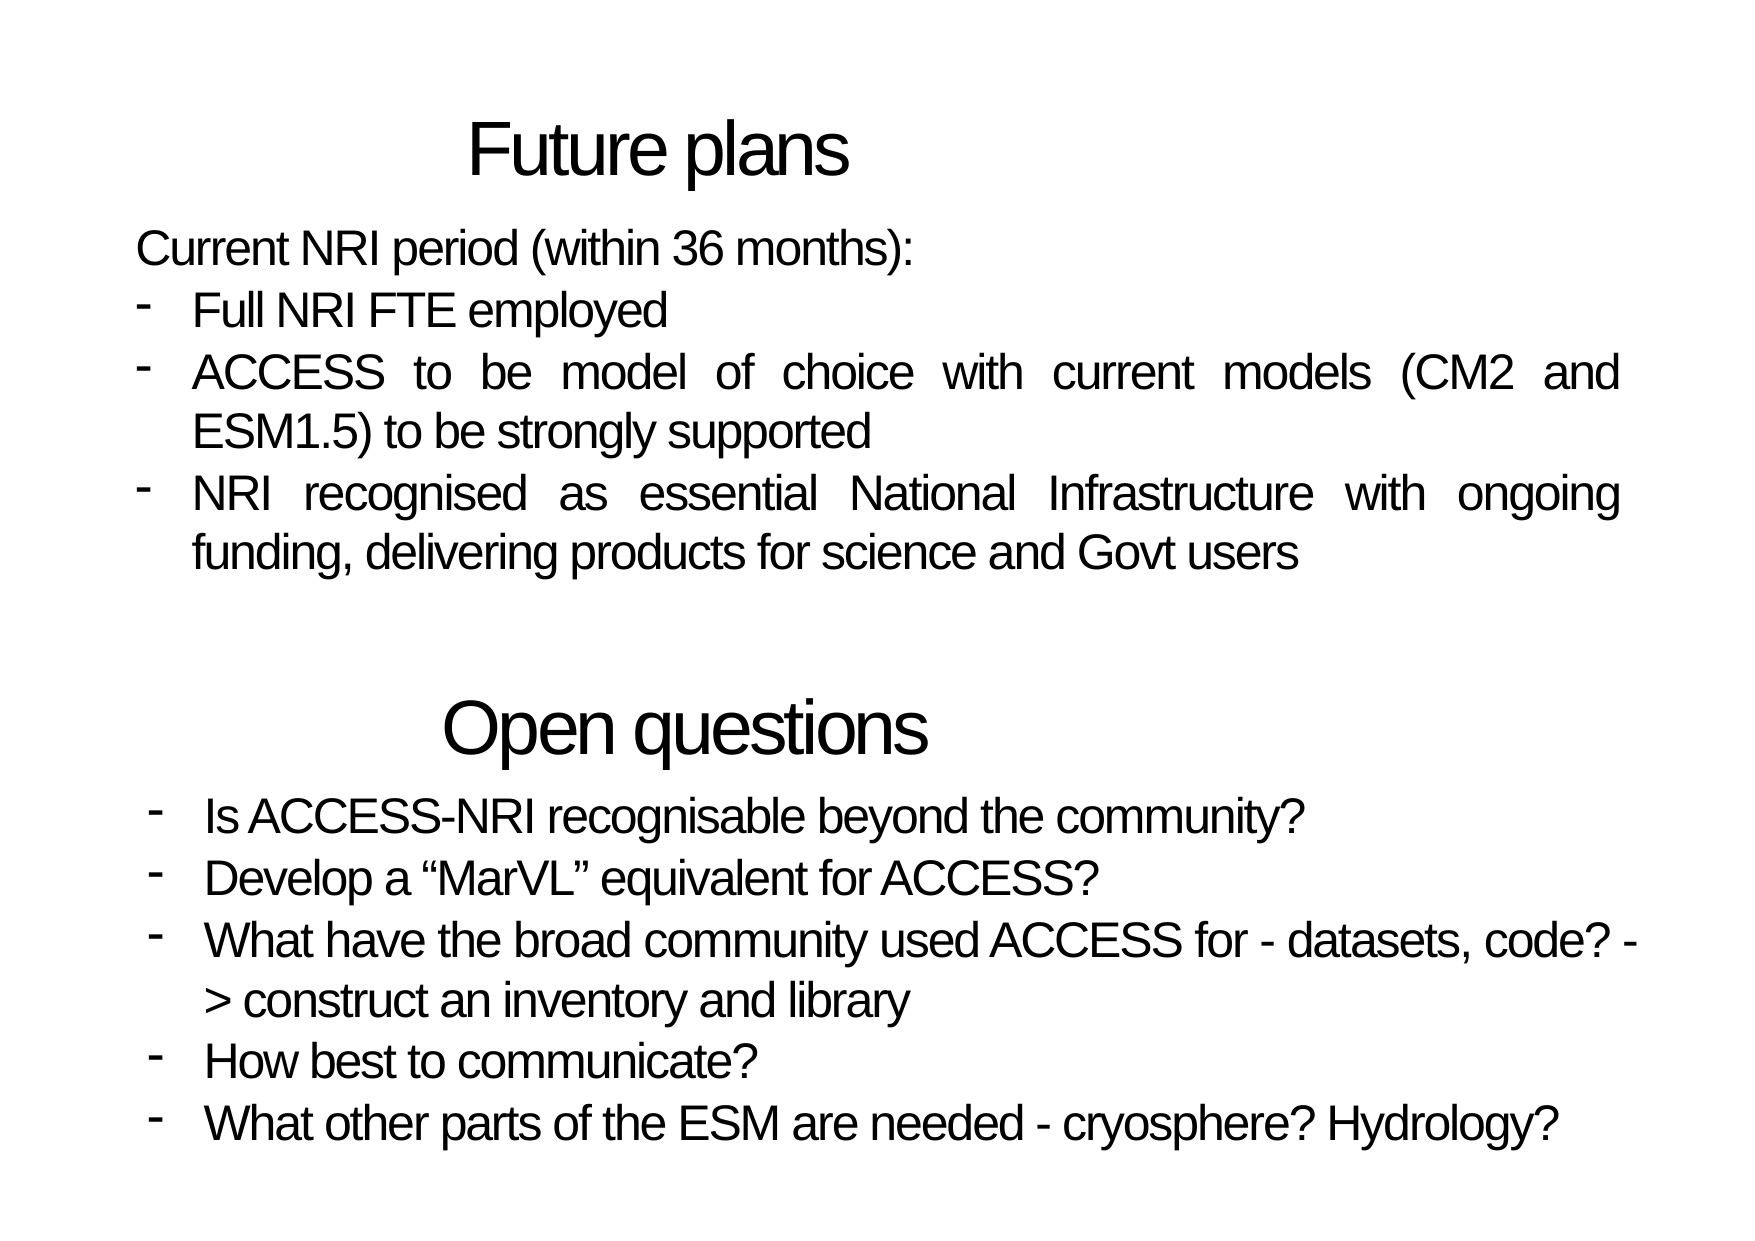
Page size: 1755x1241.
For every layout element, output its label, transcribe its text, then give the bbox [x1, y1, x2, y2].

text_box Is ACCESS-NRI recognisable beyond the community? Develop a “MarVL” equivalent for ACCESS? What have the broad community used ACCESS for - datasets, code? -> construct an inventory and library How best to communicate? What other parts of the ESM are needed - cryosphere? Hydrology? [130, 779, 1653, 1160]
text_box Current NRI period (within 36 months): Full NRI FTE employed ACCESS to be model of choice with current models (CM2 and ESM1.5) to be strongly supported NRI recognised as essential National Infrastructure with ongoing funding, delivering products for science and Govt users [133, 215, 1621, 644]
title Future plans [464, 96, 1165, 215]
text_box Open questions [427, 670, 1453, 778]
